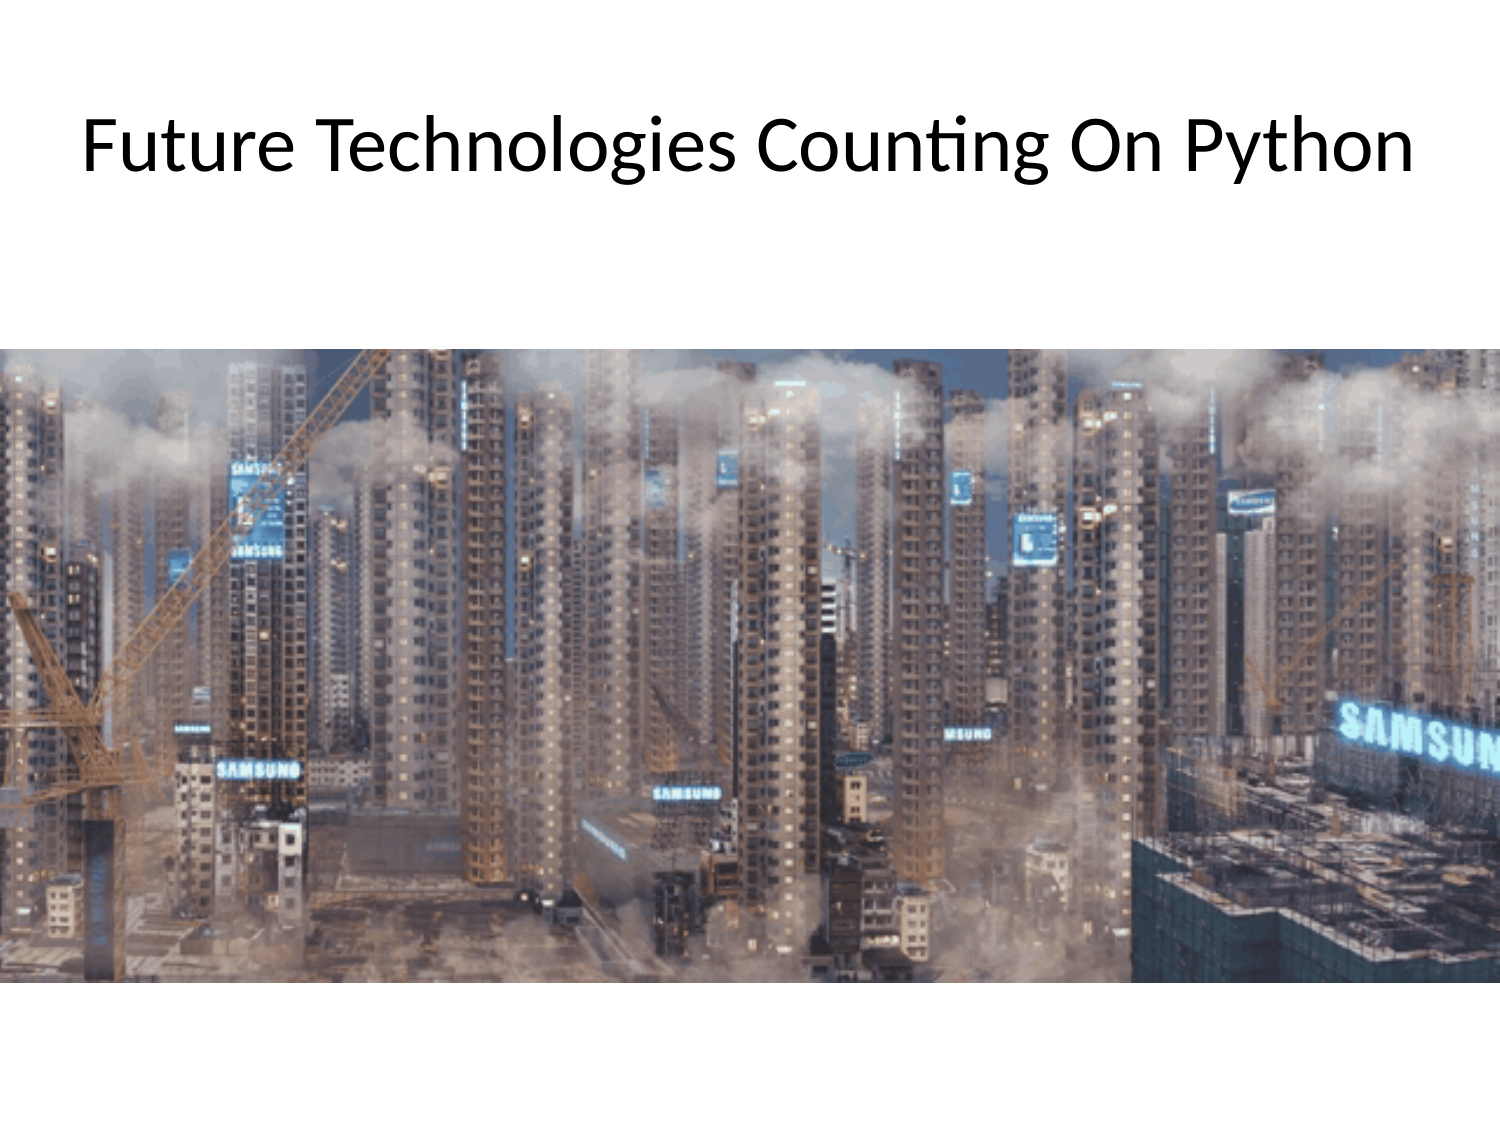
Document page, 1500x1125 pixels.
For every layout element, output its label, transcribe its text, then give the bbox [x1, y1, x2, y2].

title Future Technologies Counting On Python [0, 45, 1500, 233]
picture [0, 349, 1500, 984]
